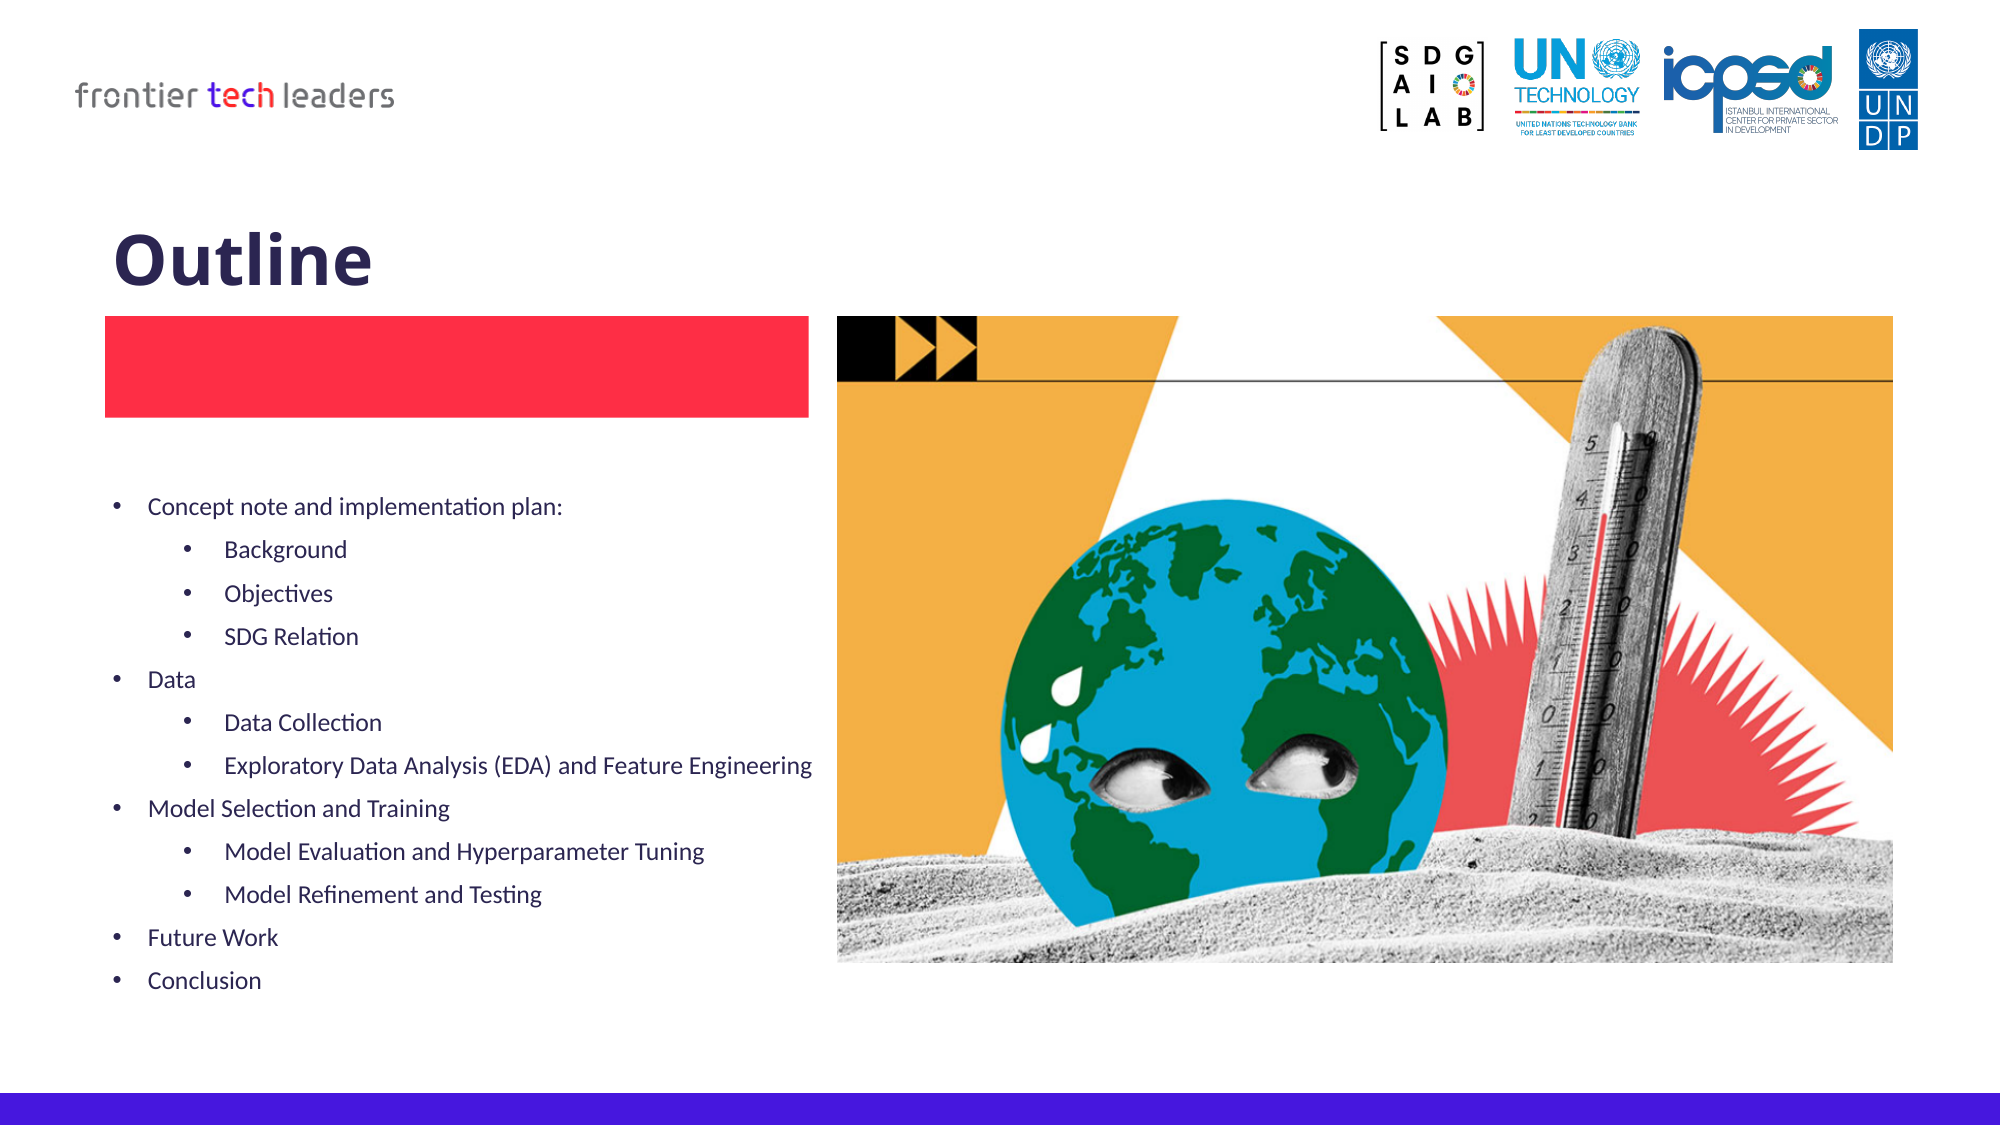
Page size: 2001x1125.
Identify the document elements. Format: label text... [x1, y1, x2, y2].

picture [836, 315, 1893, 963]
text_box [1377, 29, 1918, 150]
list Concept note and implementation plan:​ Background​ Objectives​ SDG Relation​ Data​ Data Collection​ Exploratory Data Analysis (EDA) and Feature Engineering​ Model Selection and Training​ Model Evaluation and Hyperparameter Tuning​ Model Refinement and Testing​ Future Work Conclusion [104, 483, 1420, 1006]
text_box [0, 1093, 2000, 1125]
picture [75, 82, 394, 108]
title Outline [104, 190, 1378, 335]
text_box [105, 335, 809, 418]
